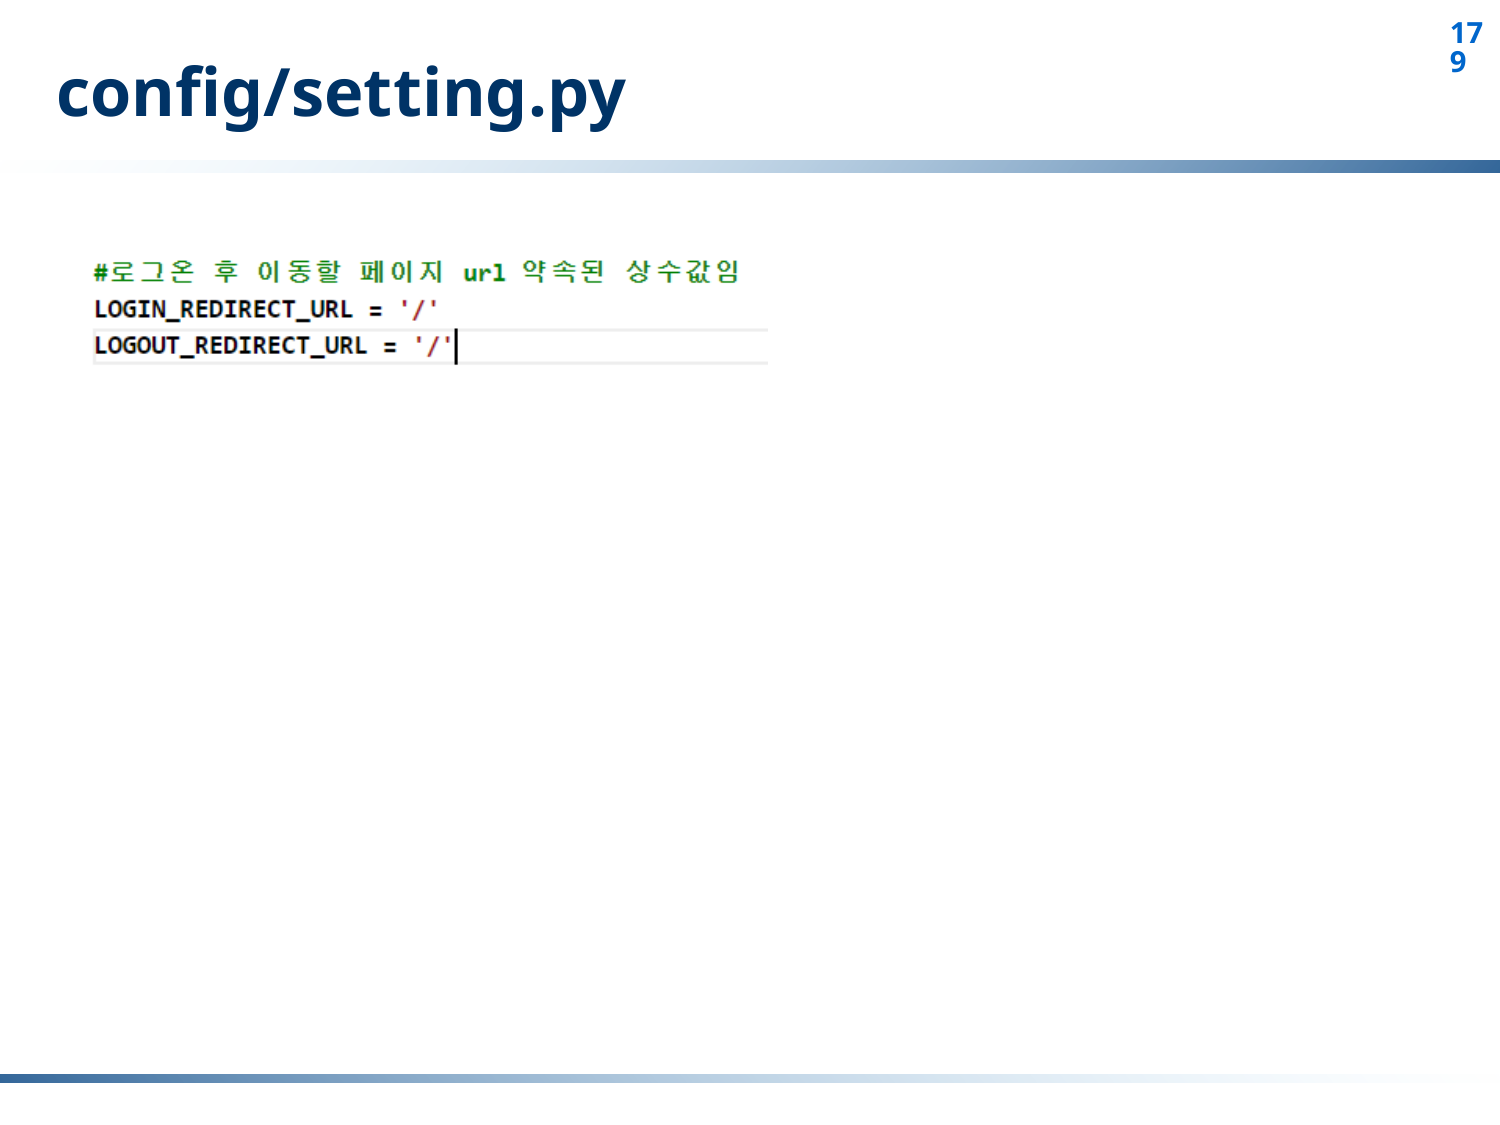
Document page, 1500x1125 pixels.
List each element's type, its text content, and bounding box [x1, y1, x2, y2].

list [76, 231, 768, 395]
title config/setting.py [41, 19, 1424, 161]
